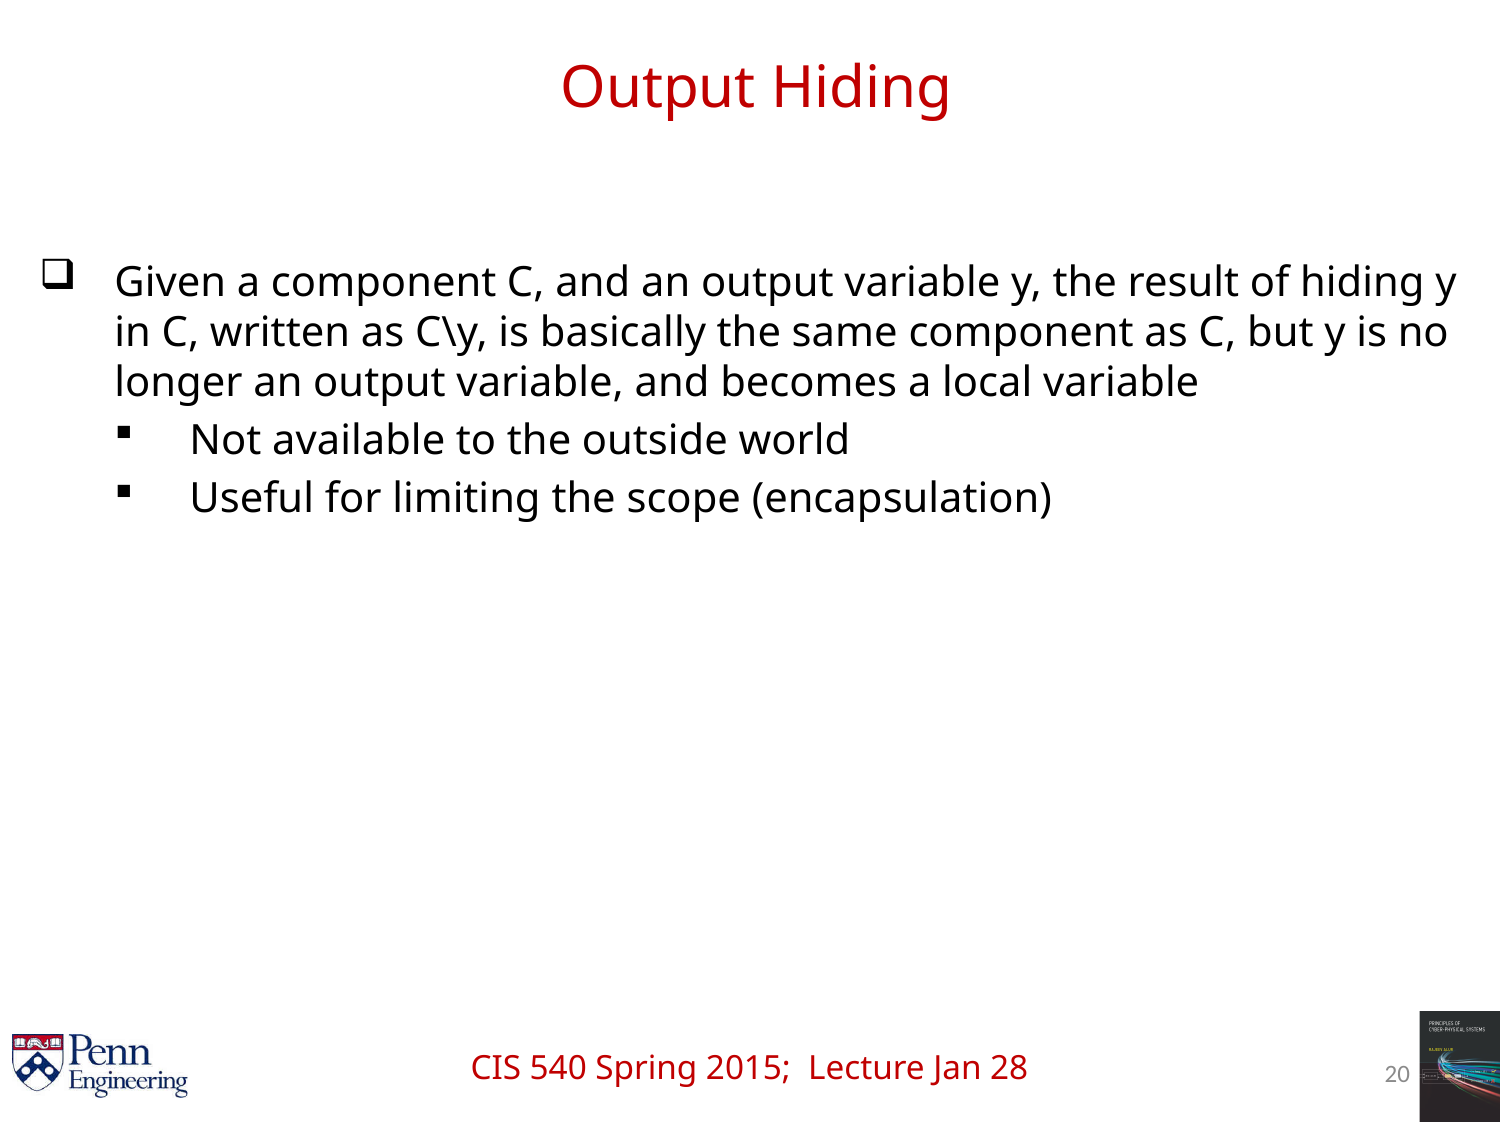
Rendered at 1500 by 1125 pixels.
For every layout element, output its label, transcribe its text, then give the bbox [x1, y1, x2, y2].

text_box Given a component C, and an output variable y, the result of hiding y in C, written as C\y, is basically the same component as C, but y is no longer an output variable, and becomes a local variable Not available to the outside world Useful for limiting the scope (encapsulation) [24, 246, 1488, 1005]
title Output Hiding [112, 24, 1400, 143]
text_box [0, 1007, 1500, 1125]
